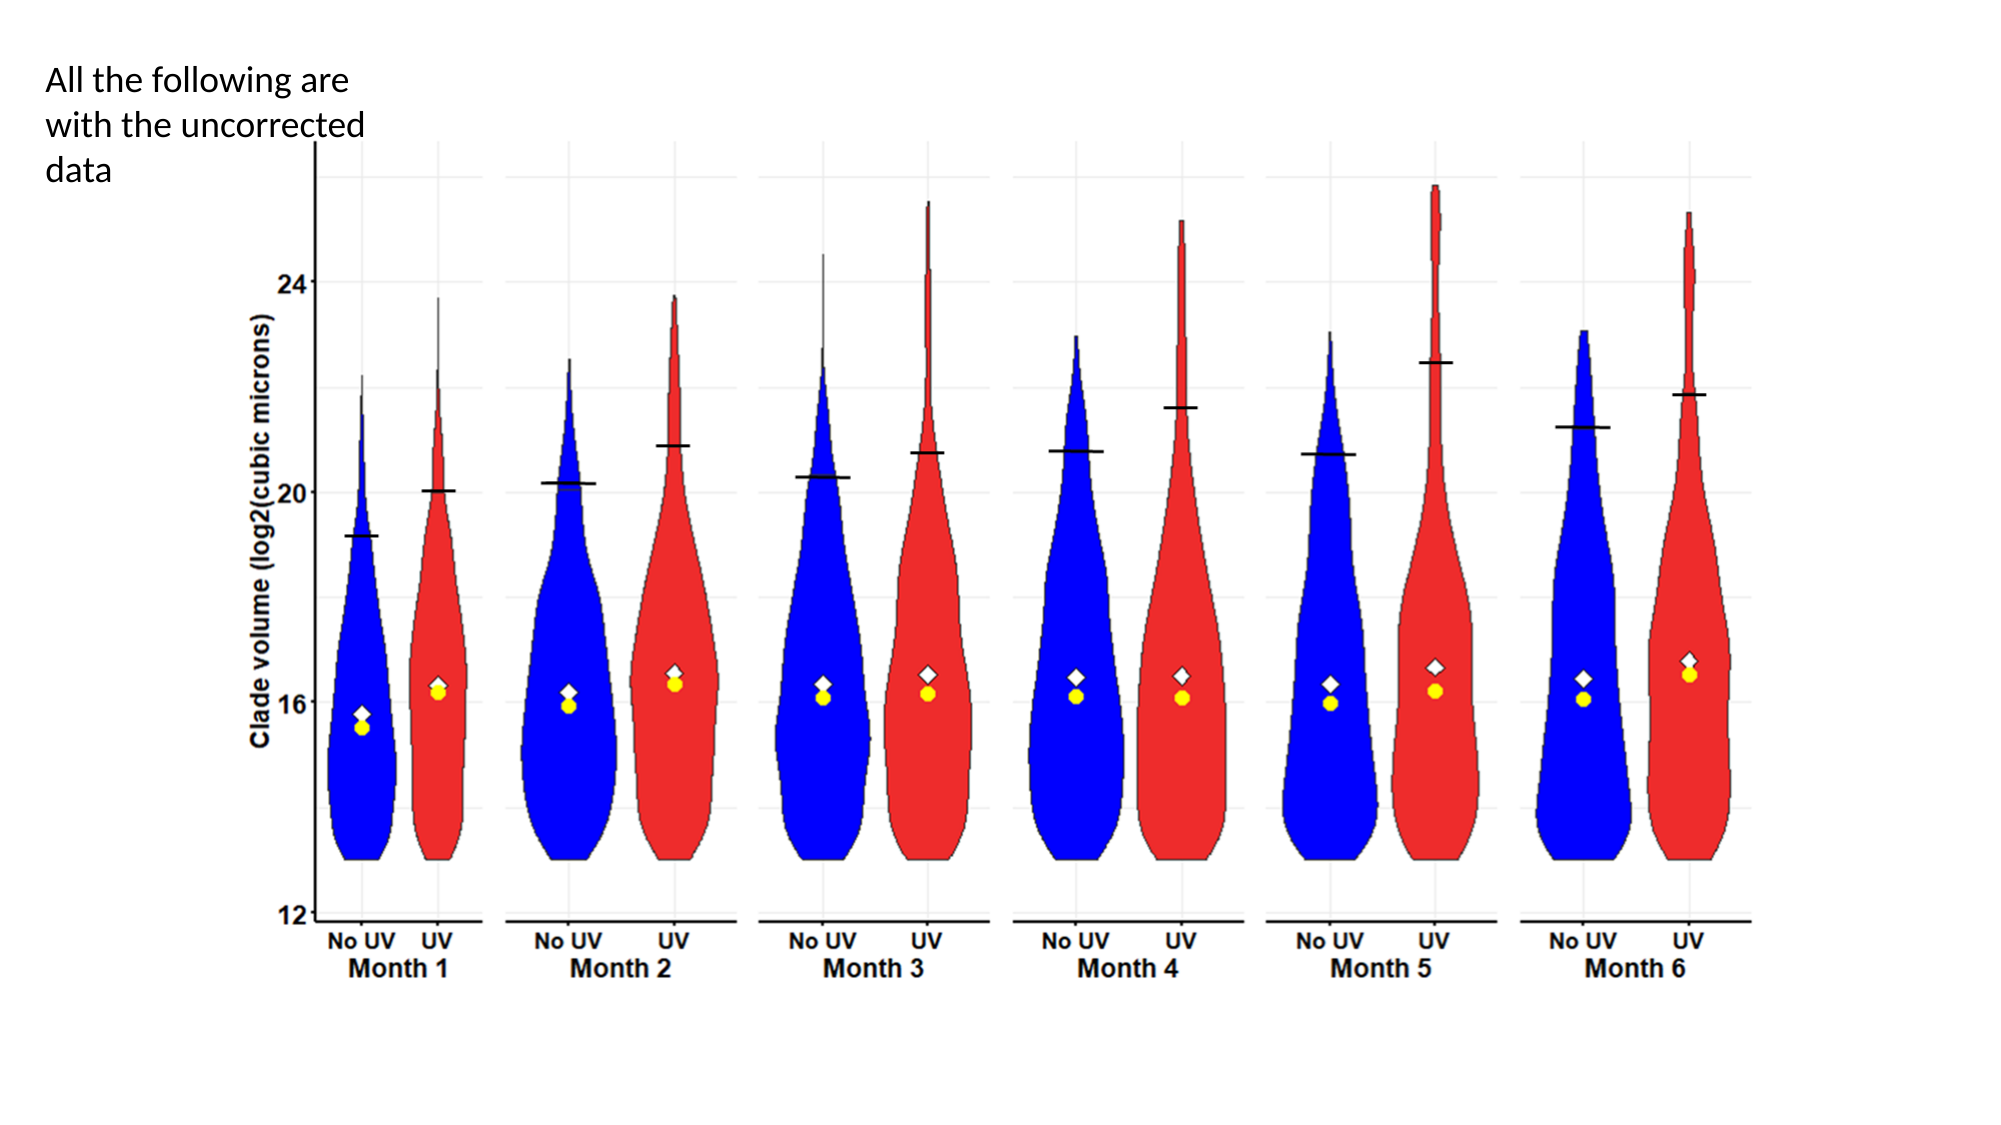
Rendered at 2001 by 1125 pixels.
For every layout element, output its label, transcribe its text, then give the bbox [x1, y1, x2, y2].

picture [239, 133, 1761, 991]
text_box All the following are with the uncorrected data [30, 47, 393, 198]
